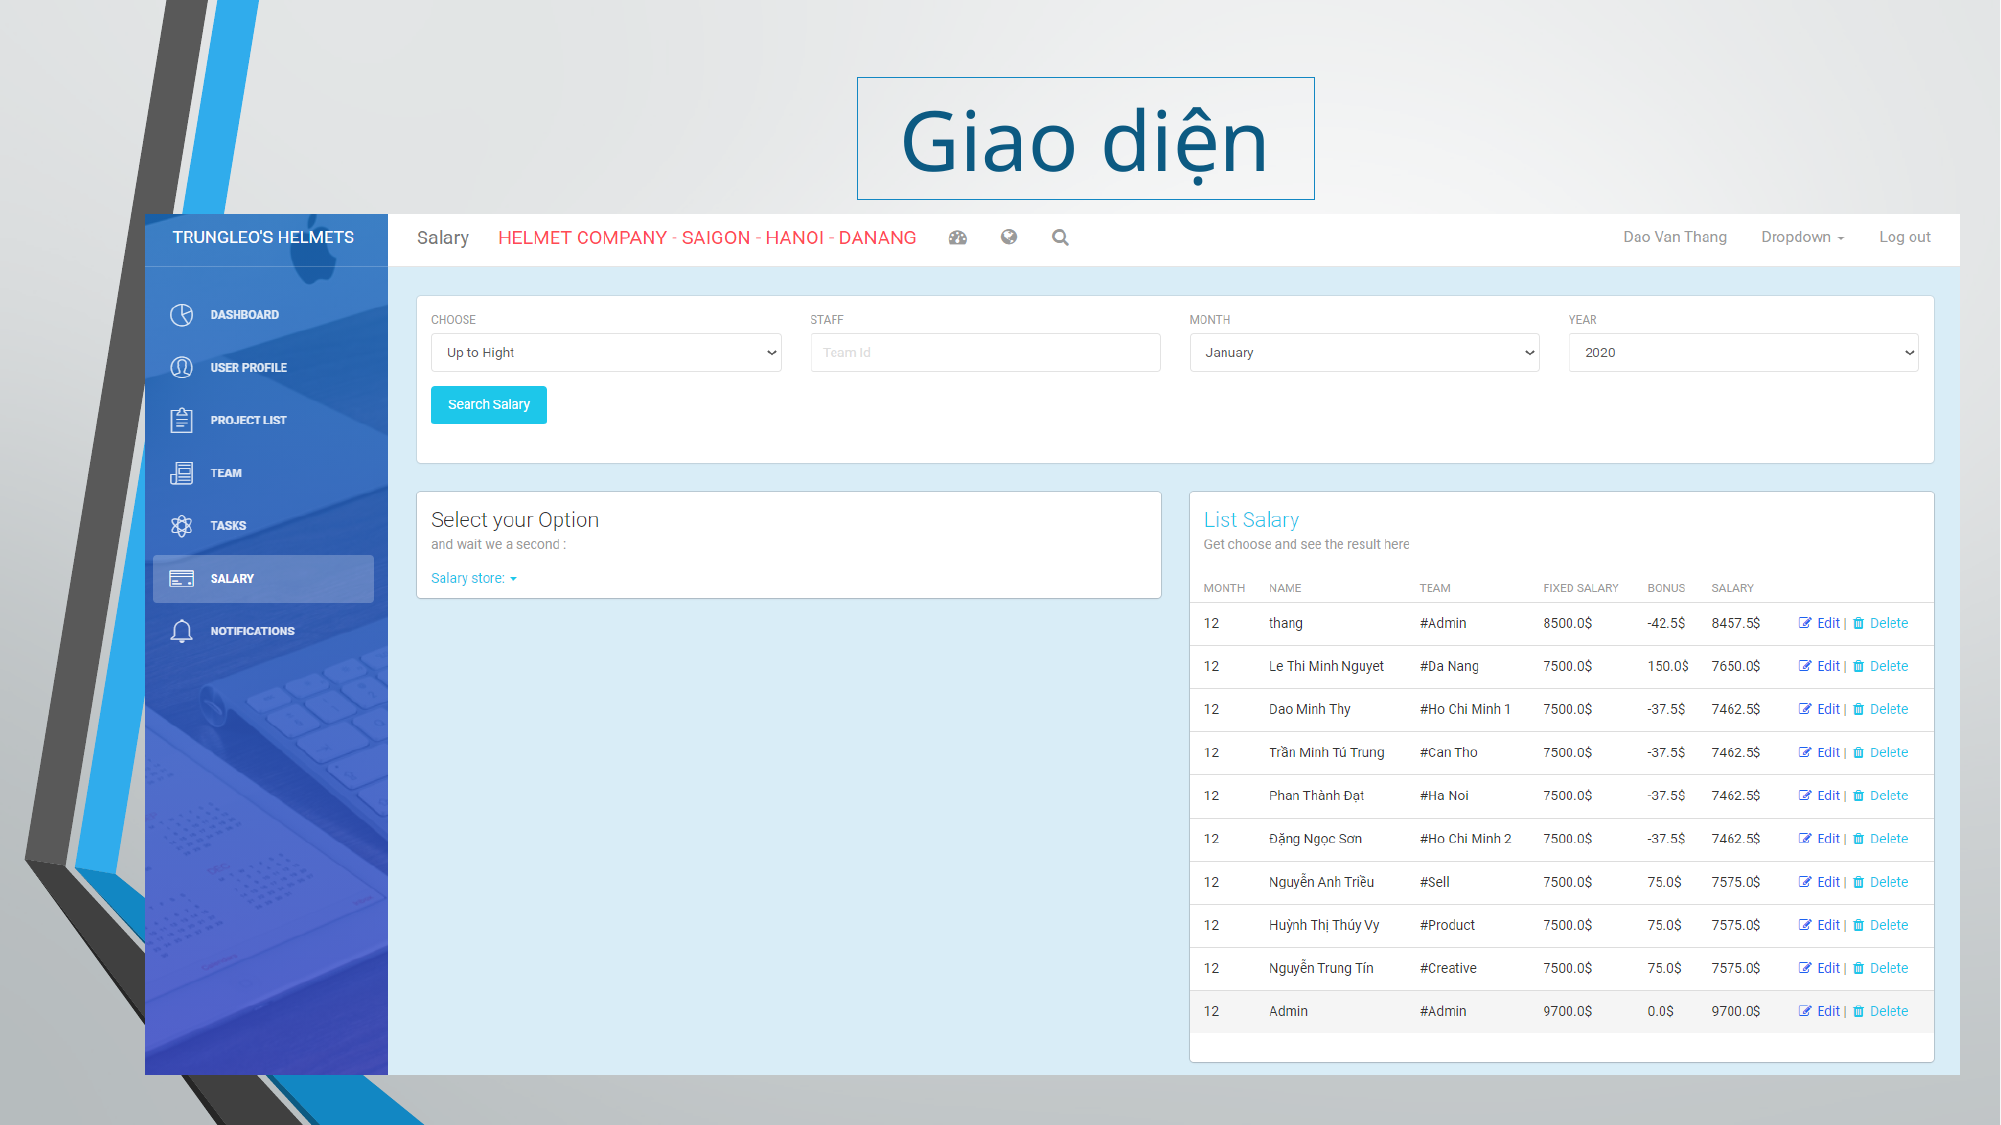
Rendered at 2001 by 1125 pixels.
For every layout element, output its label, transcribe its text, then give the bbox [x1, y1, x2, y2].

picture [145, 214, 1960, 1075]
text_box Giao diện [857, 77, 1315, 200]
